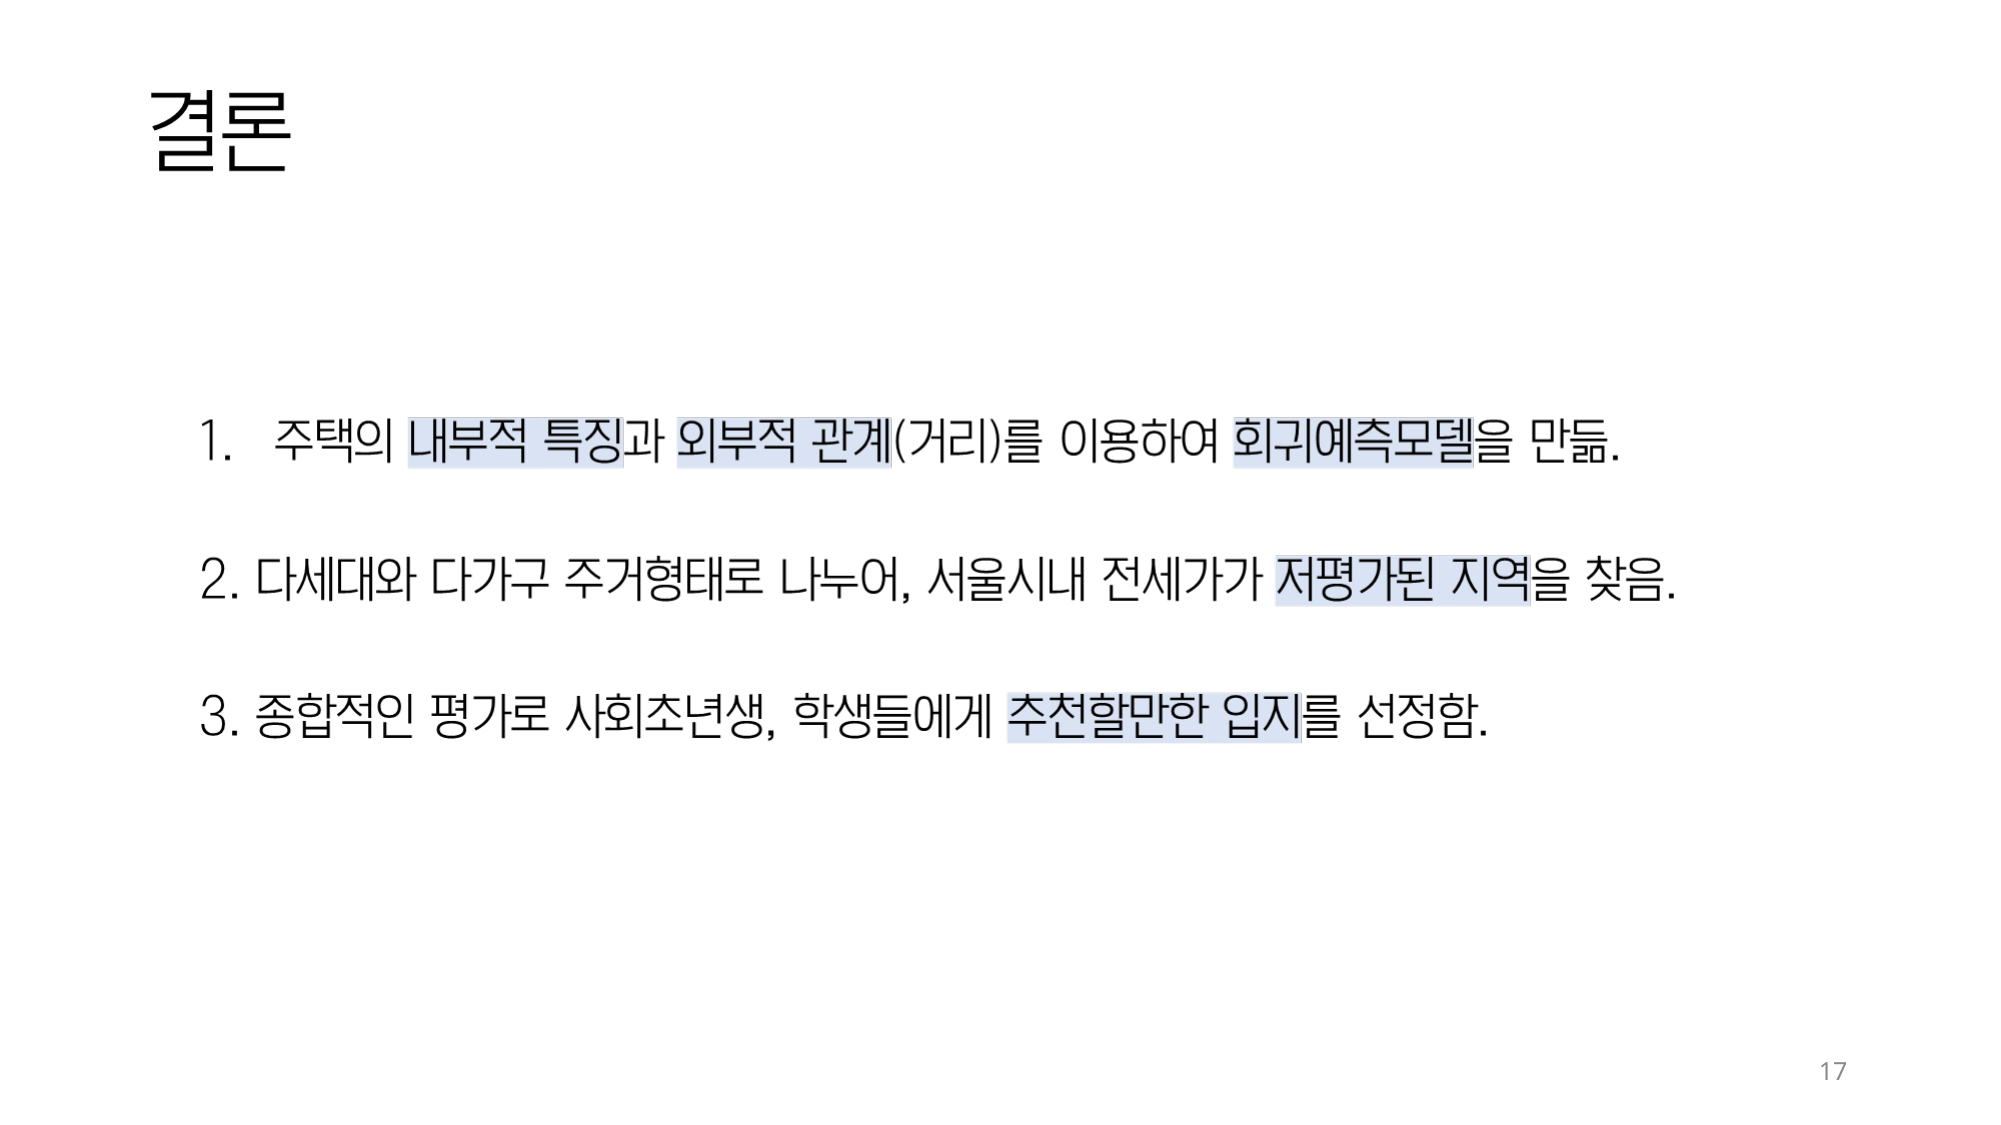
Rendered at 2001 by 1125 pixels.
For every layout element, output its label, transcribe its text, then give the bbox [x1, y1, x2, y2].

slide_number 17 [1412, 1042, 1863, 1103]
picture [90, 22, 1910, 774]
